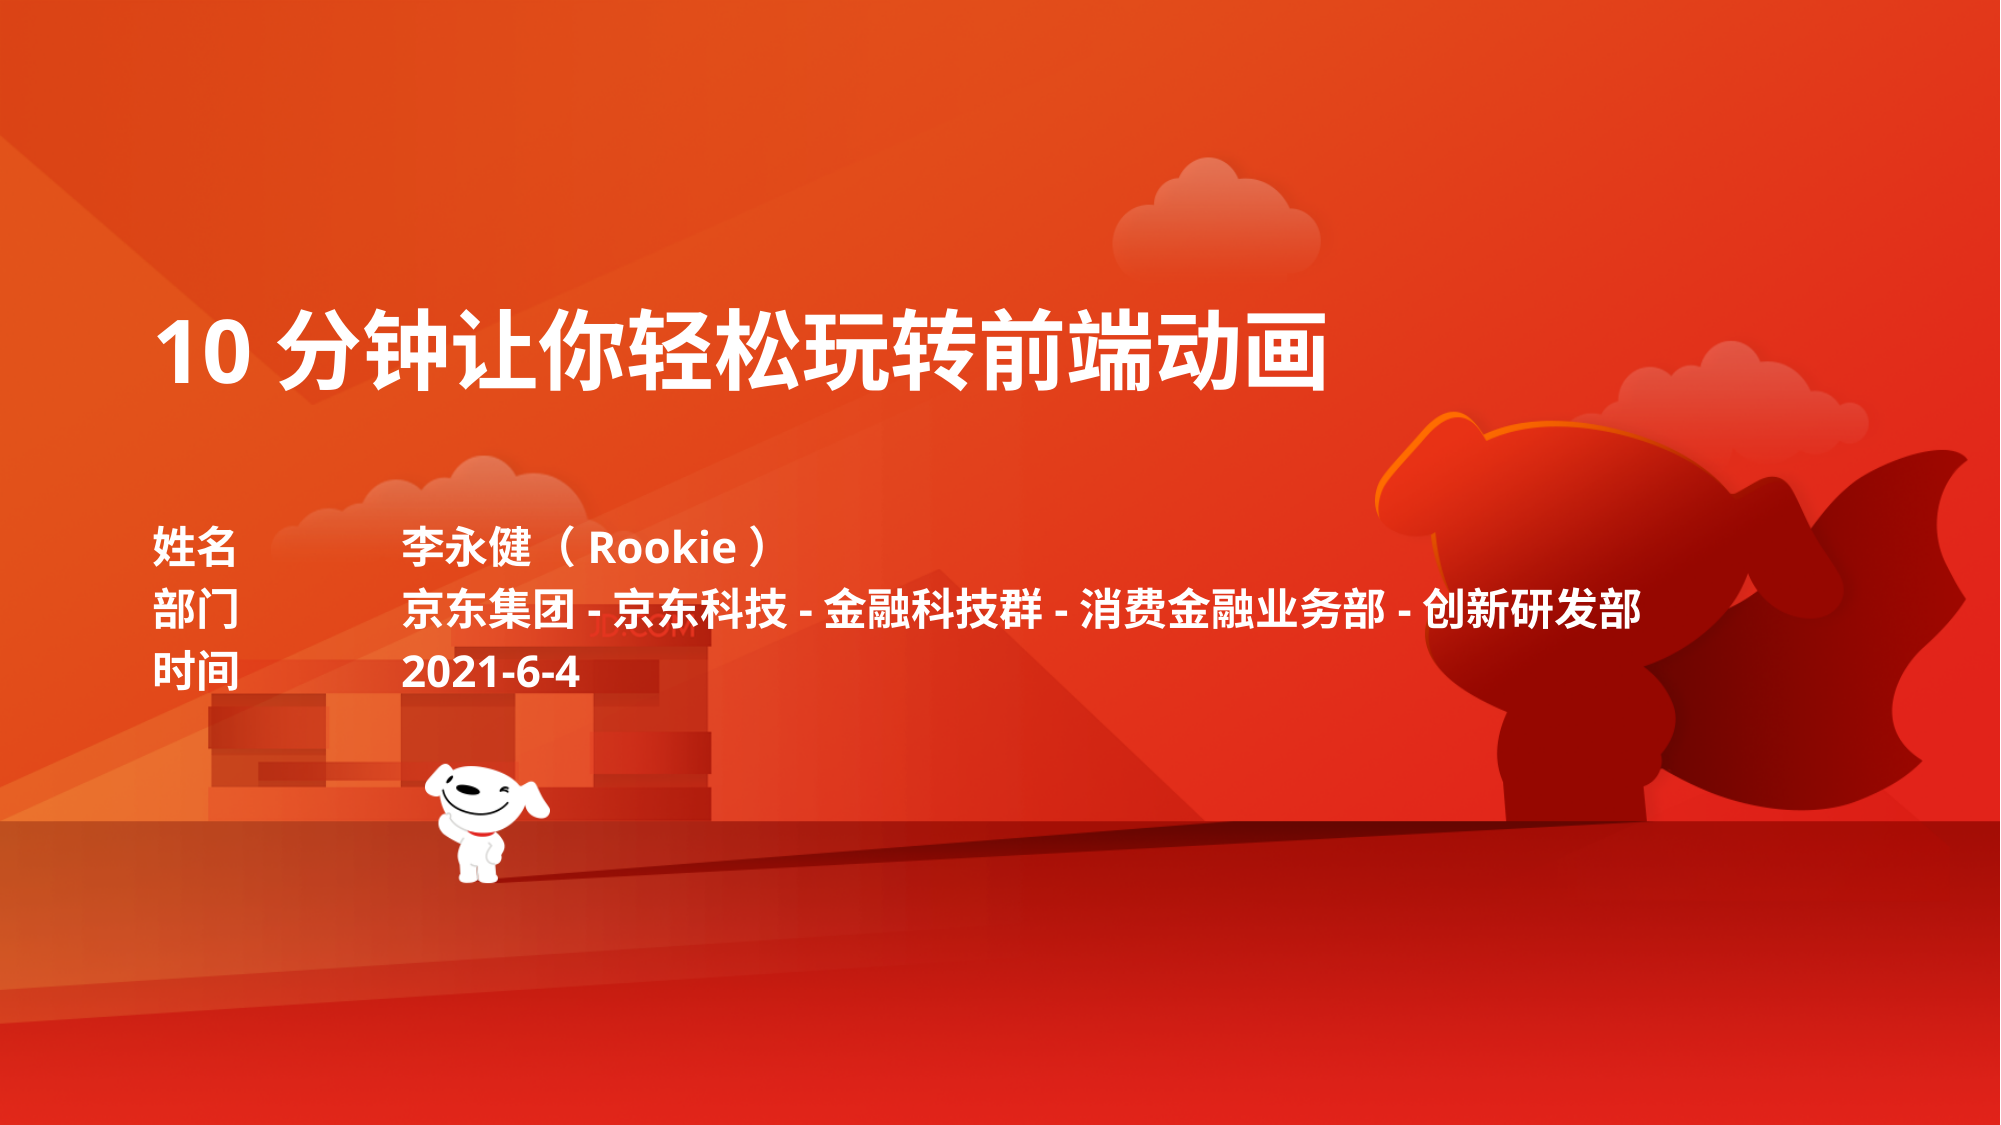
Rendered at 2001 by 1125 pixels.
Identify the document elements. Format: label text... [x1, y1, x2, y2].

list 姓名 部门 时间 [137, 512, 362, 786]
list 李永健（Rookie） 京东集团-京东科技-金融科技群-消费金融业务部-创新研发部 2021-6-4 [386, 512, 1795, 786]
picture [0, 0, 2000, 1125]
list 10分钟让你轻松玩转前端动画 [137, 287, 1948, 413]
